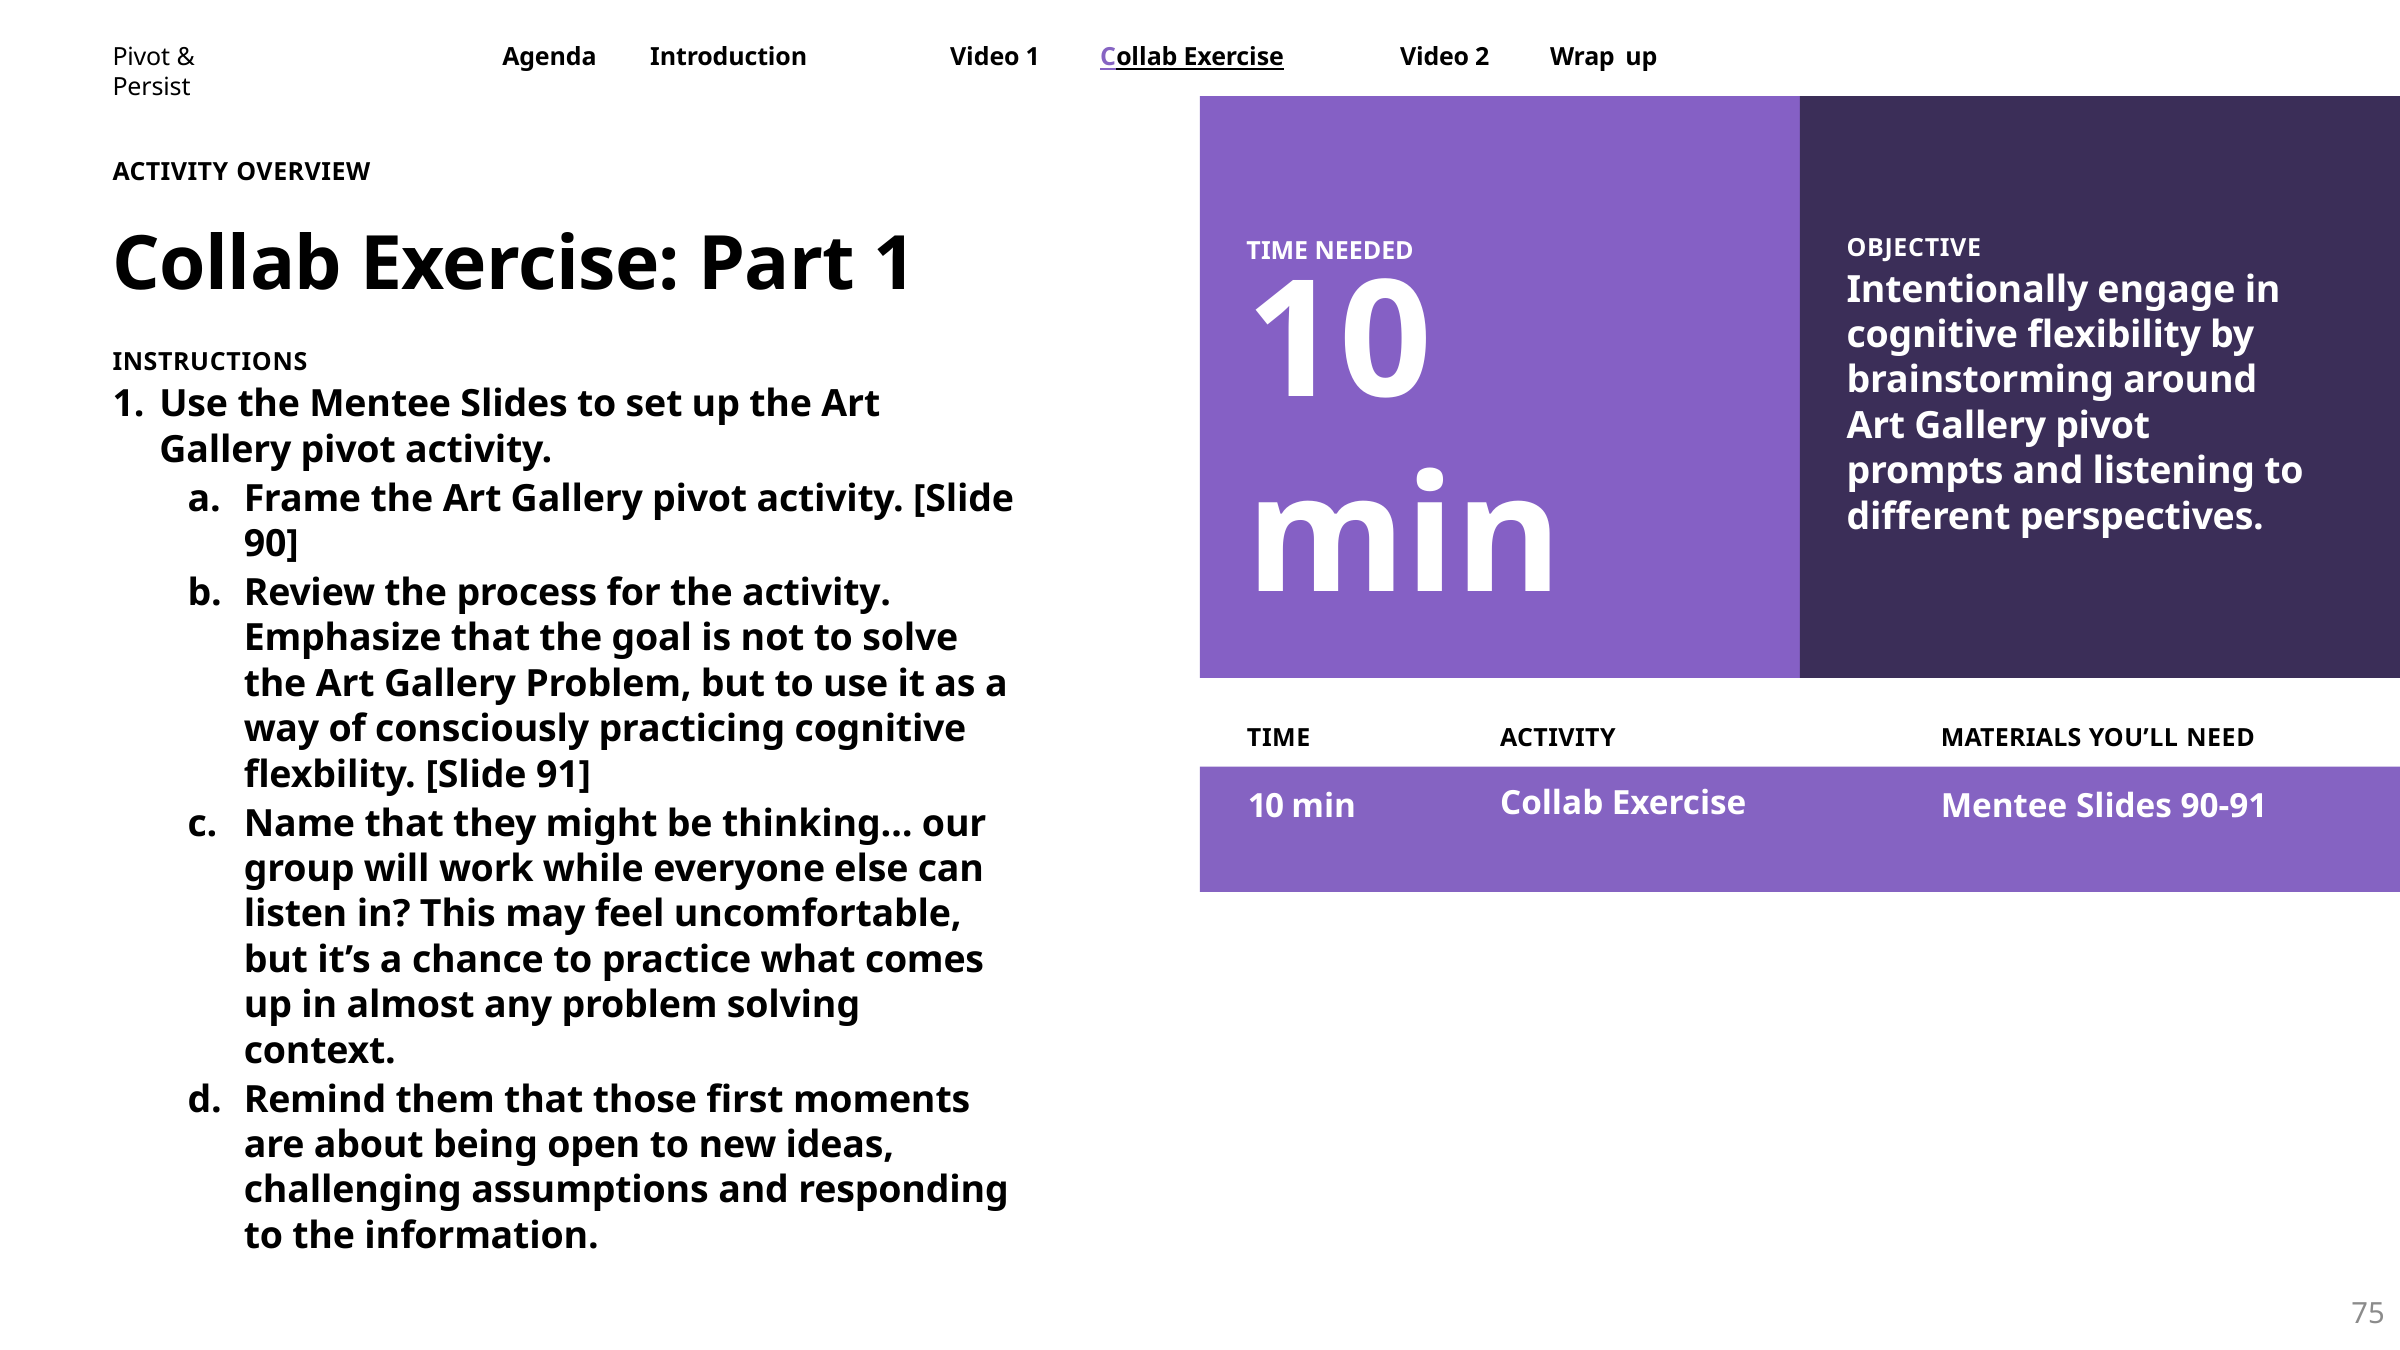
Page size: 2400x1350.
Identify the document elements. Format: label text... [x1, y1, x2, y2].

text_box [1199, 766, 2400, 892]
text_box MATERIALS YOU’LL NEED [1938, 719, 2361, 752]
text_box Mentee Slides 90-91 [1940, 781, 2286, 824]
list TIME NEEDED [1246, 234, 1450, 267]
text_box TIME [1244, 719, 1335, 752]
slide_number 75 [1860, 1278, 2400, 1350]
text_box ACTIVITY [1497, 719, 1657, 752]
text_box ACTIVITY OVERVIEW Collab Exercise: Part 1 INSTRUCTIONS Use the Mentee Slides to set up the Art Gallery pivot activity. Frame the Art Gallery pivot activity. [Slide 90] Review the process for the activity. Emphasize that the goal is not to solve the Art Gallery Problem, but to use it as a way of consciously practicing cognitive flexbility. [Slide 91] Name that they might be thinking… our group will work while everyone else can listen in? This may feel uncomfortable, but it’s a chance to practice what comes up in almost any problem solving context. Remind them that those first moments are about being open to new ideas, challenging assumptions and responding to the information. [110, 143, 1131, 1256]
list 10 min [1246, 234, 1772, 473]
text_box 10 min [1248, 781, 1358, 824]
text_box Collab Exercise [1500, 781, 1845, 822]
text_box OBJECTIVE Intentionally engage in cognitive flexibility by brainstorming around Art Gallery pivot prompts and listening to different perspectives. [1799, 110, 2400, 537]
